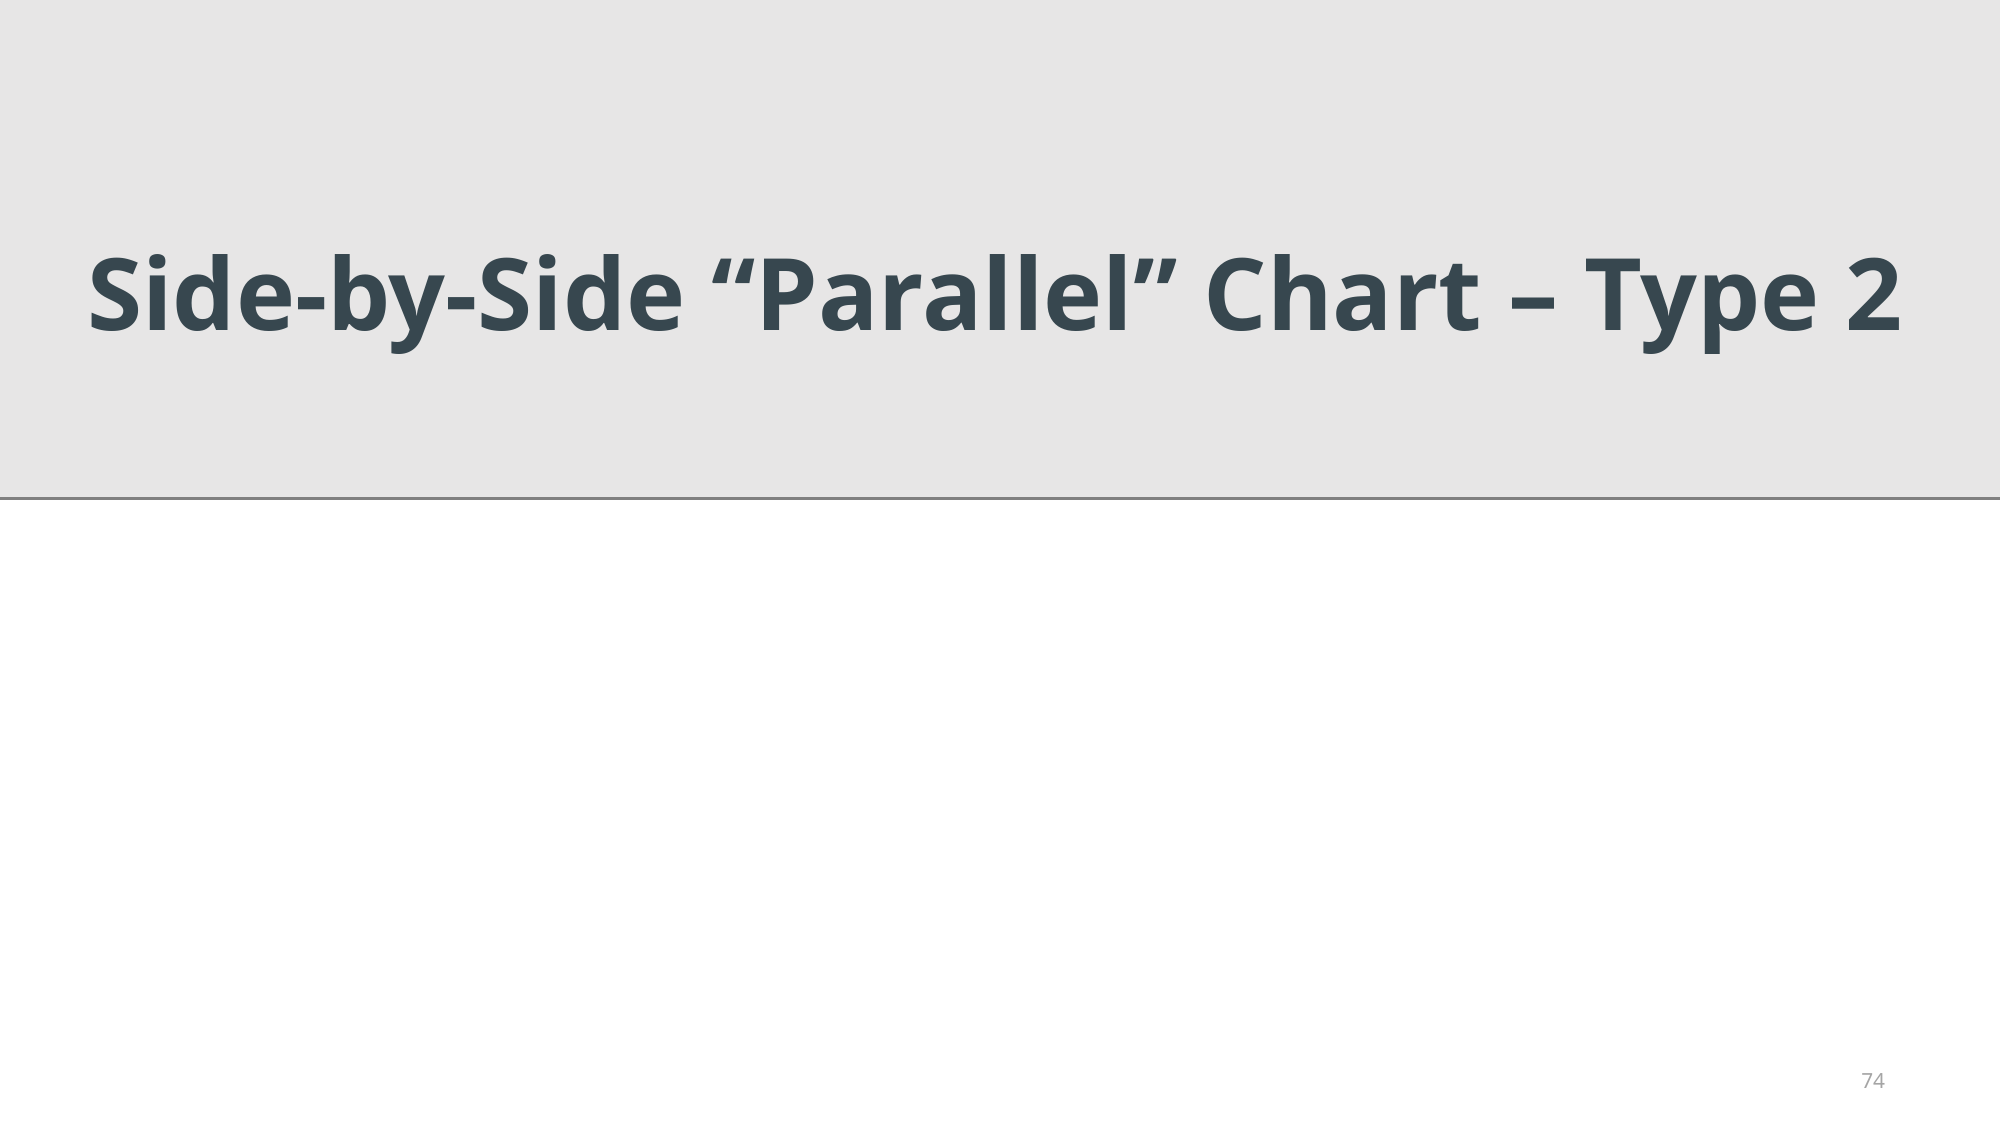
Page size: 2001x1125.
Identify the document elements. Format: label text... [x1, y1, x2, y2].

title Side-by-Side “Parallel” Chart – Type 2 [72, 157, 1928, 439]
slide_number 74 [1450, 1061, 1900, 1103]
